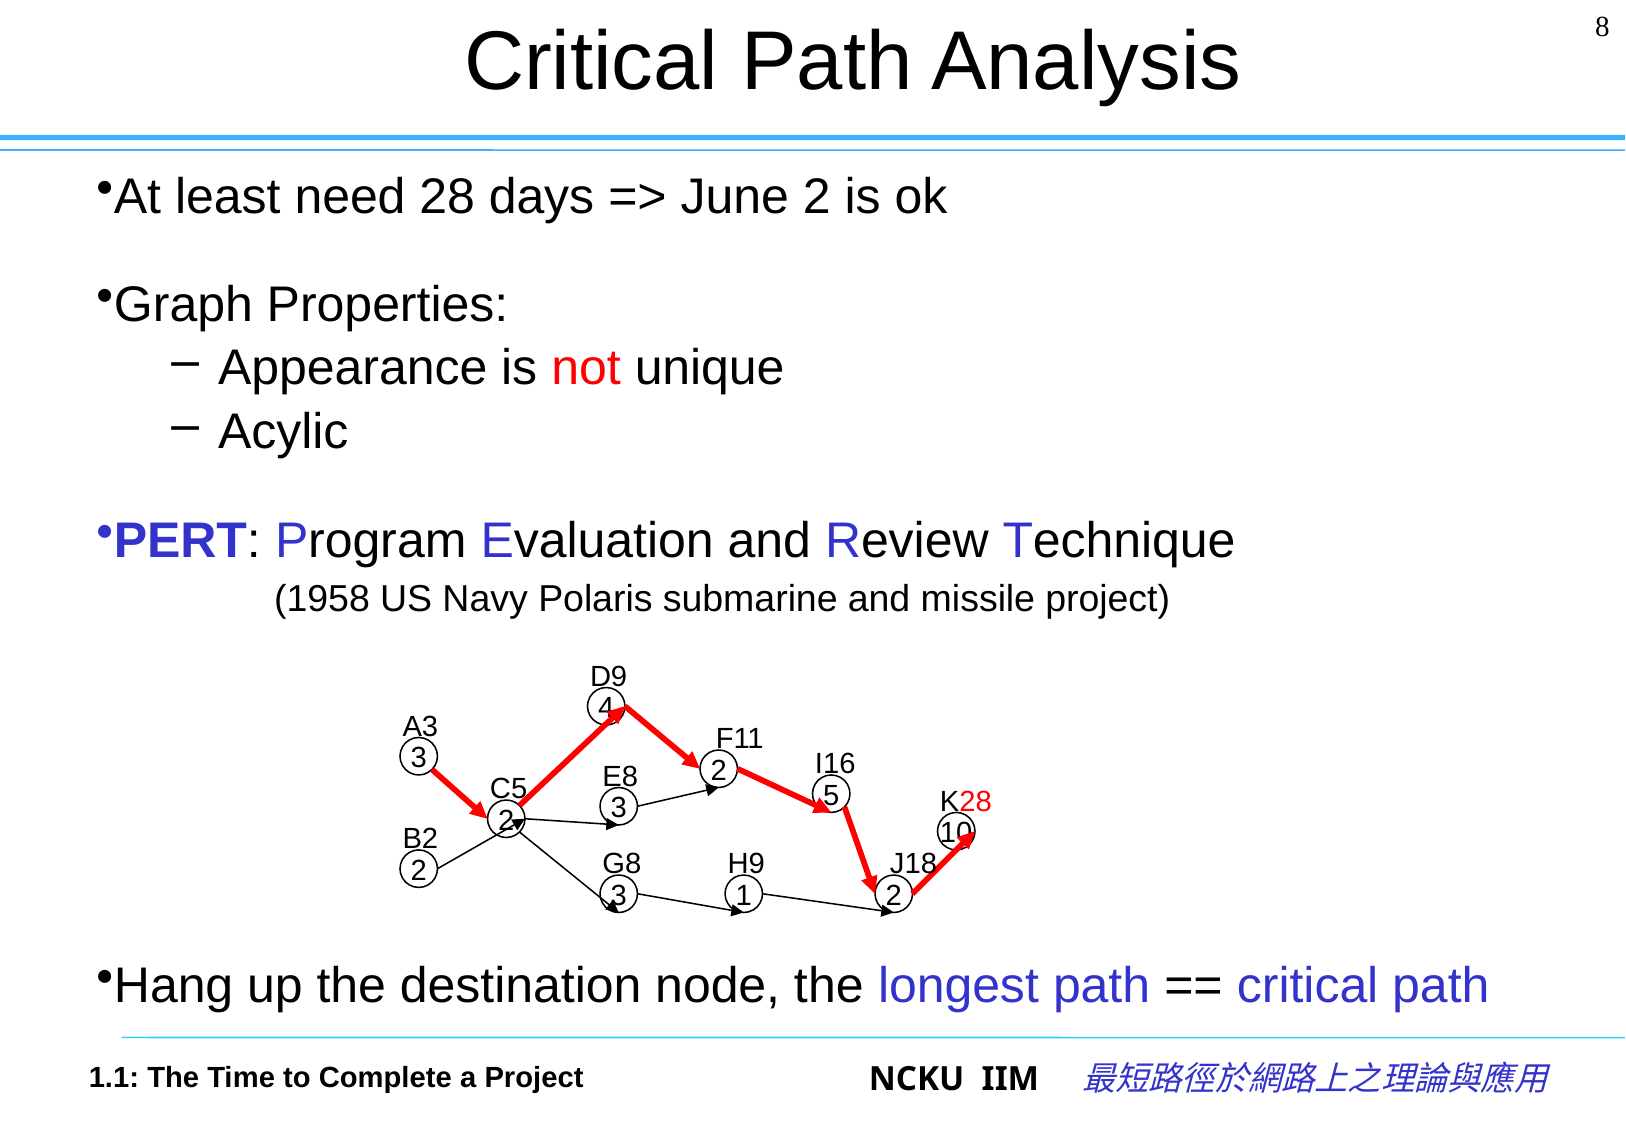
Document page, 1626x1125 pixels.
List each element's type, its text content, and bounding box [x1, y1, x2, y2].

text_box 1.1: The Time to Complete a Project [73, 1051, 599, 1101]
list At least need 28 days => June 2 is ok Graph Properties: Appearance is not unique Acylic PERT: Program Evaluation and Review Technique (1958 US Navy Polaris submarine and missile project) Hang up the destination node, the longest path == critical path [81, 162, 1575, 1050]
slide_number 8 [1490, 0, 1625, 75]
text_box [387, 649, 1008, 913]
title Critical Path Analysis [216, 0, 1490, 113]
